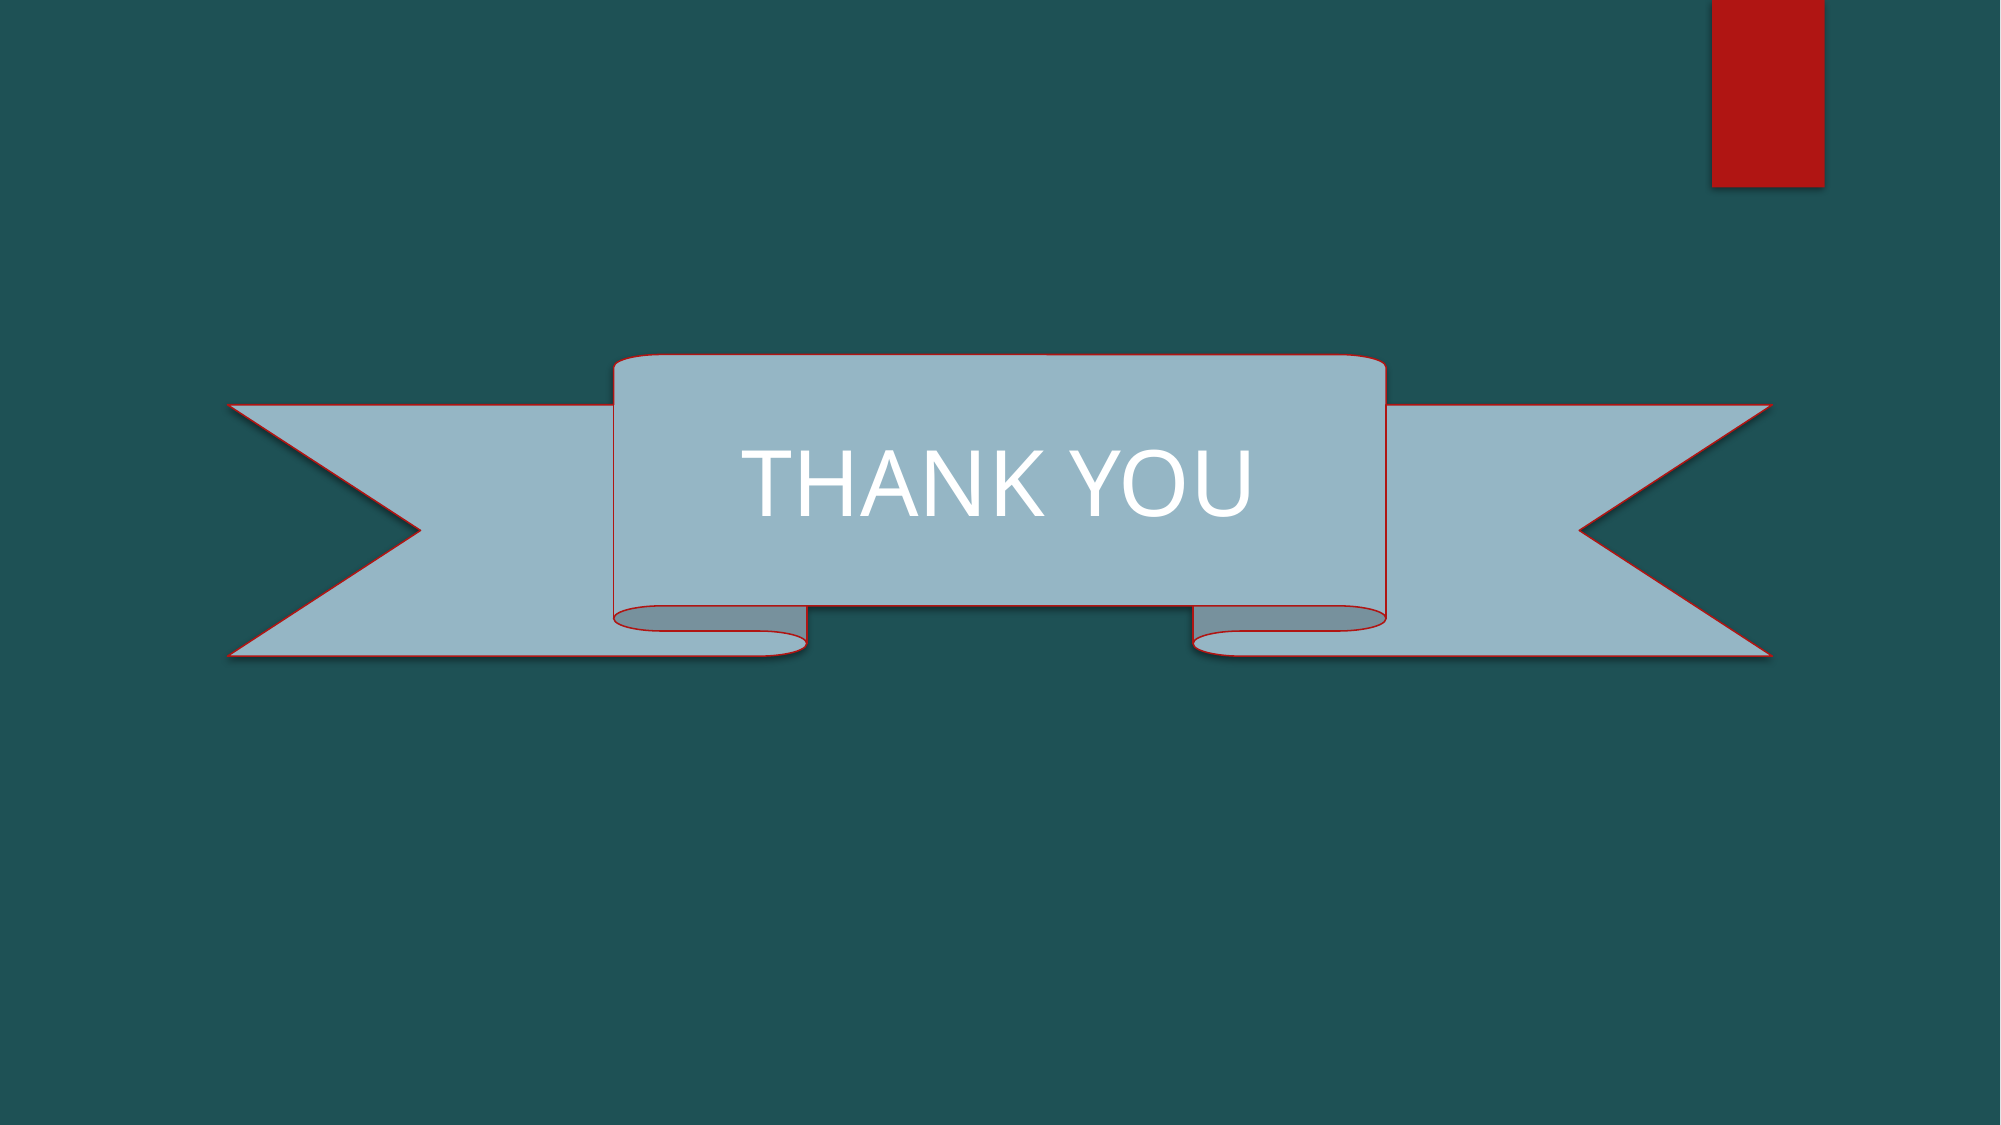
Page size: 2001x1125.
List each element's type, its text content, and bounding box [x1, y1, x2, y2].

text_box THANK YOU [226, 353, 1774, 657]
text_box [0, 0, 2000, 1125]
text_box [1711, 0, 1825, 188]
